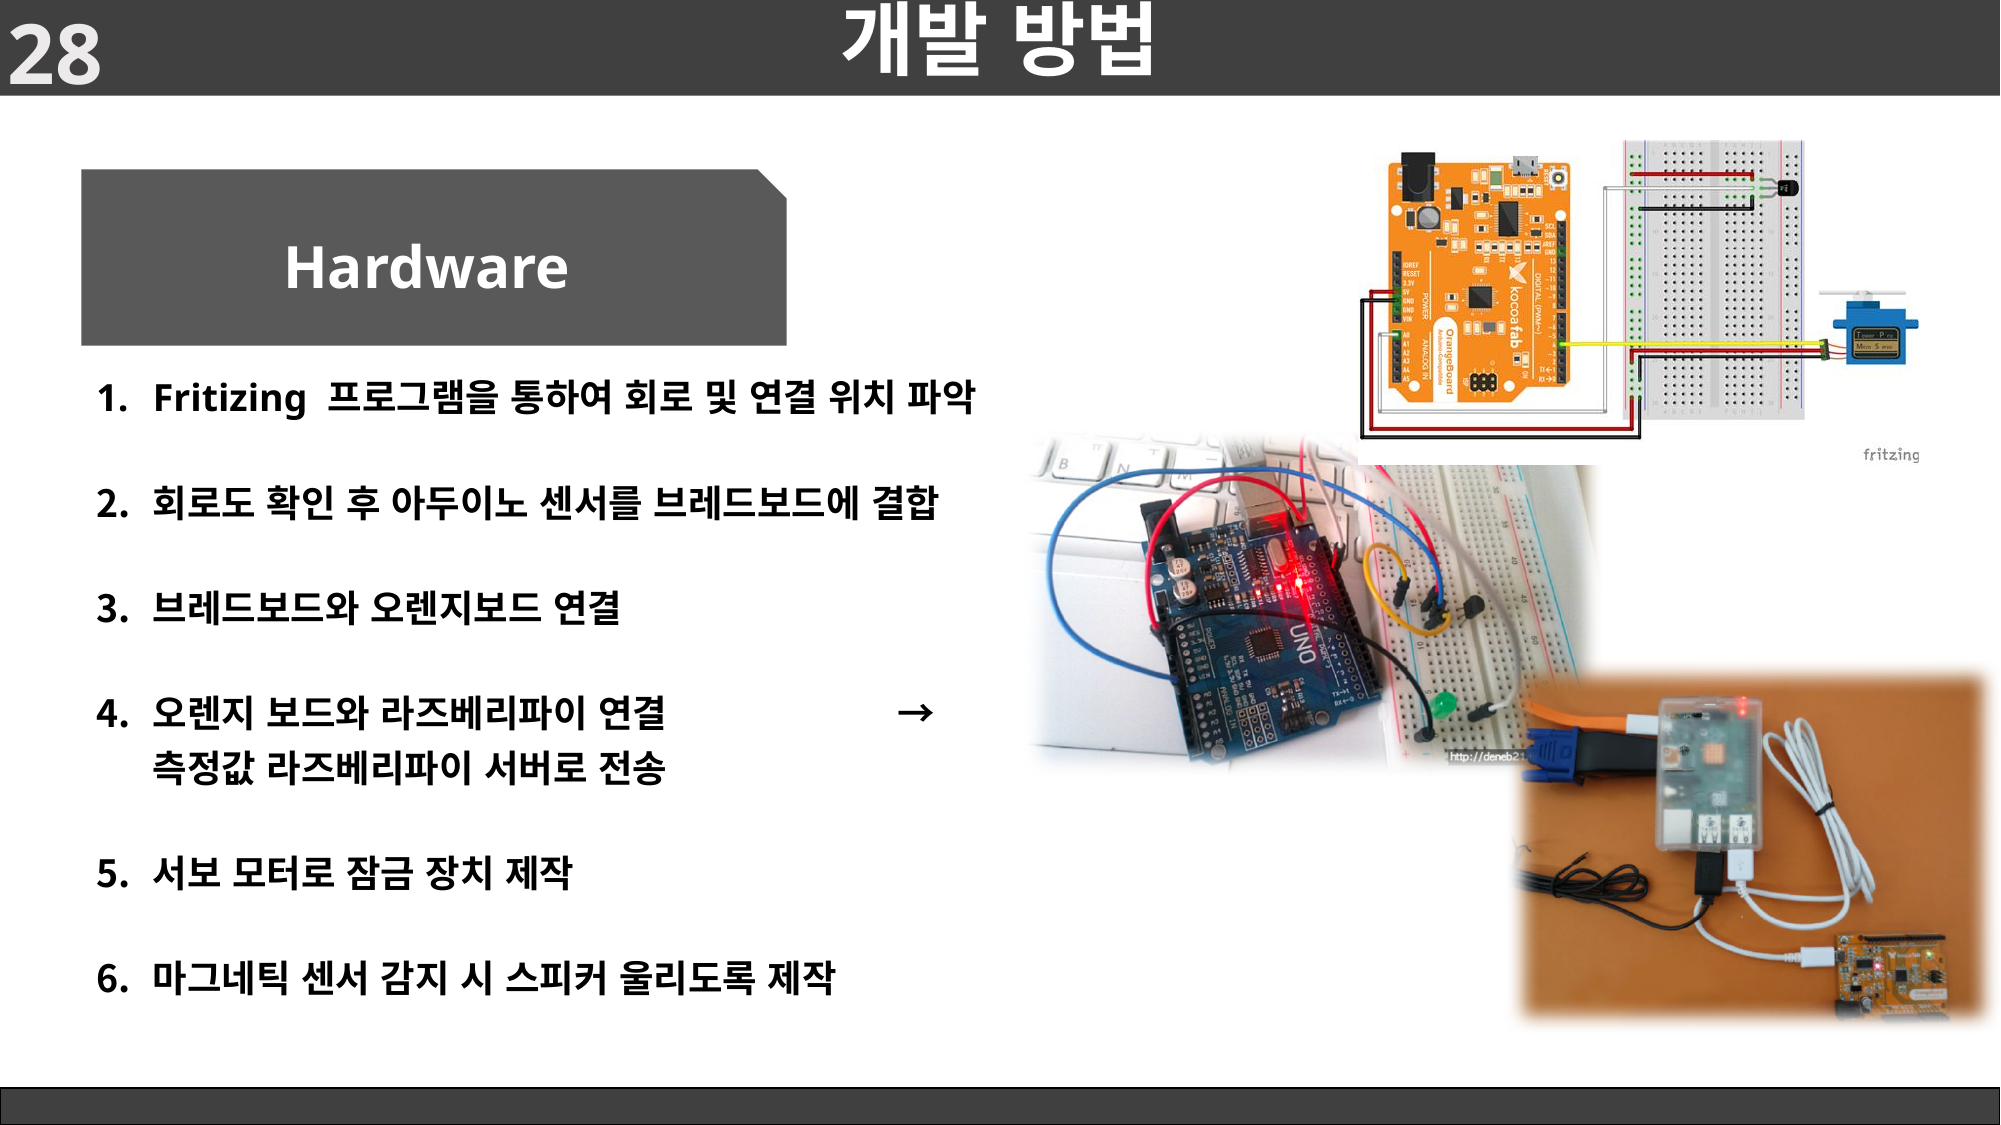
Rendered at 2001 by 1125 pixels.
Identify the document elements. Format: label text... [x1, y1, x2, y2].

title 개발 방법 [118, 0, 2000, 95]
picture [1023, 140, 2000, 1034]
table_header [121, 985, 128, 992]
table_header Fritizing 프로그램을 통하여 회로 및 연결 위치 파악 회로도 확인 후 아두이노 센서를 브레드보드에 결합 브레드보드와 오렌지보드 연결 오렌지 보드와 라즈베리파이 연결 → 측정값 라즈베리파이 서버로 전송 서보 모터로 잠금 장치 제작 마그네틱 센서 감지 시 스피커 울리도록 제작 [82, 361, 1055, 961]
text_box Hardware [80, 168, 788, 347]
text_box 28 [0, 0, 118, 109]
text_box [0, 1087, 2000, 1125]
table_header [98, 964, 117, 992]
